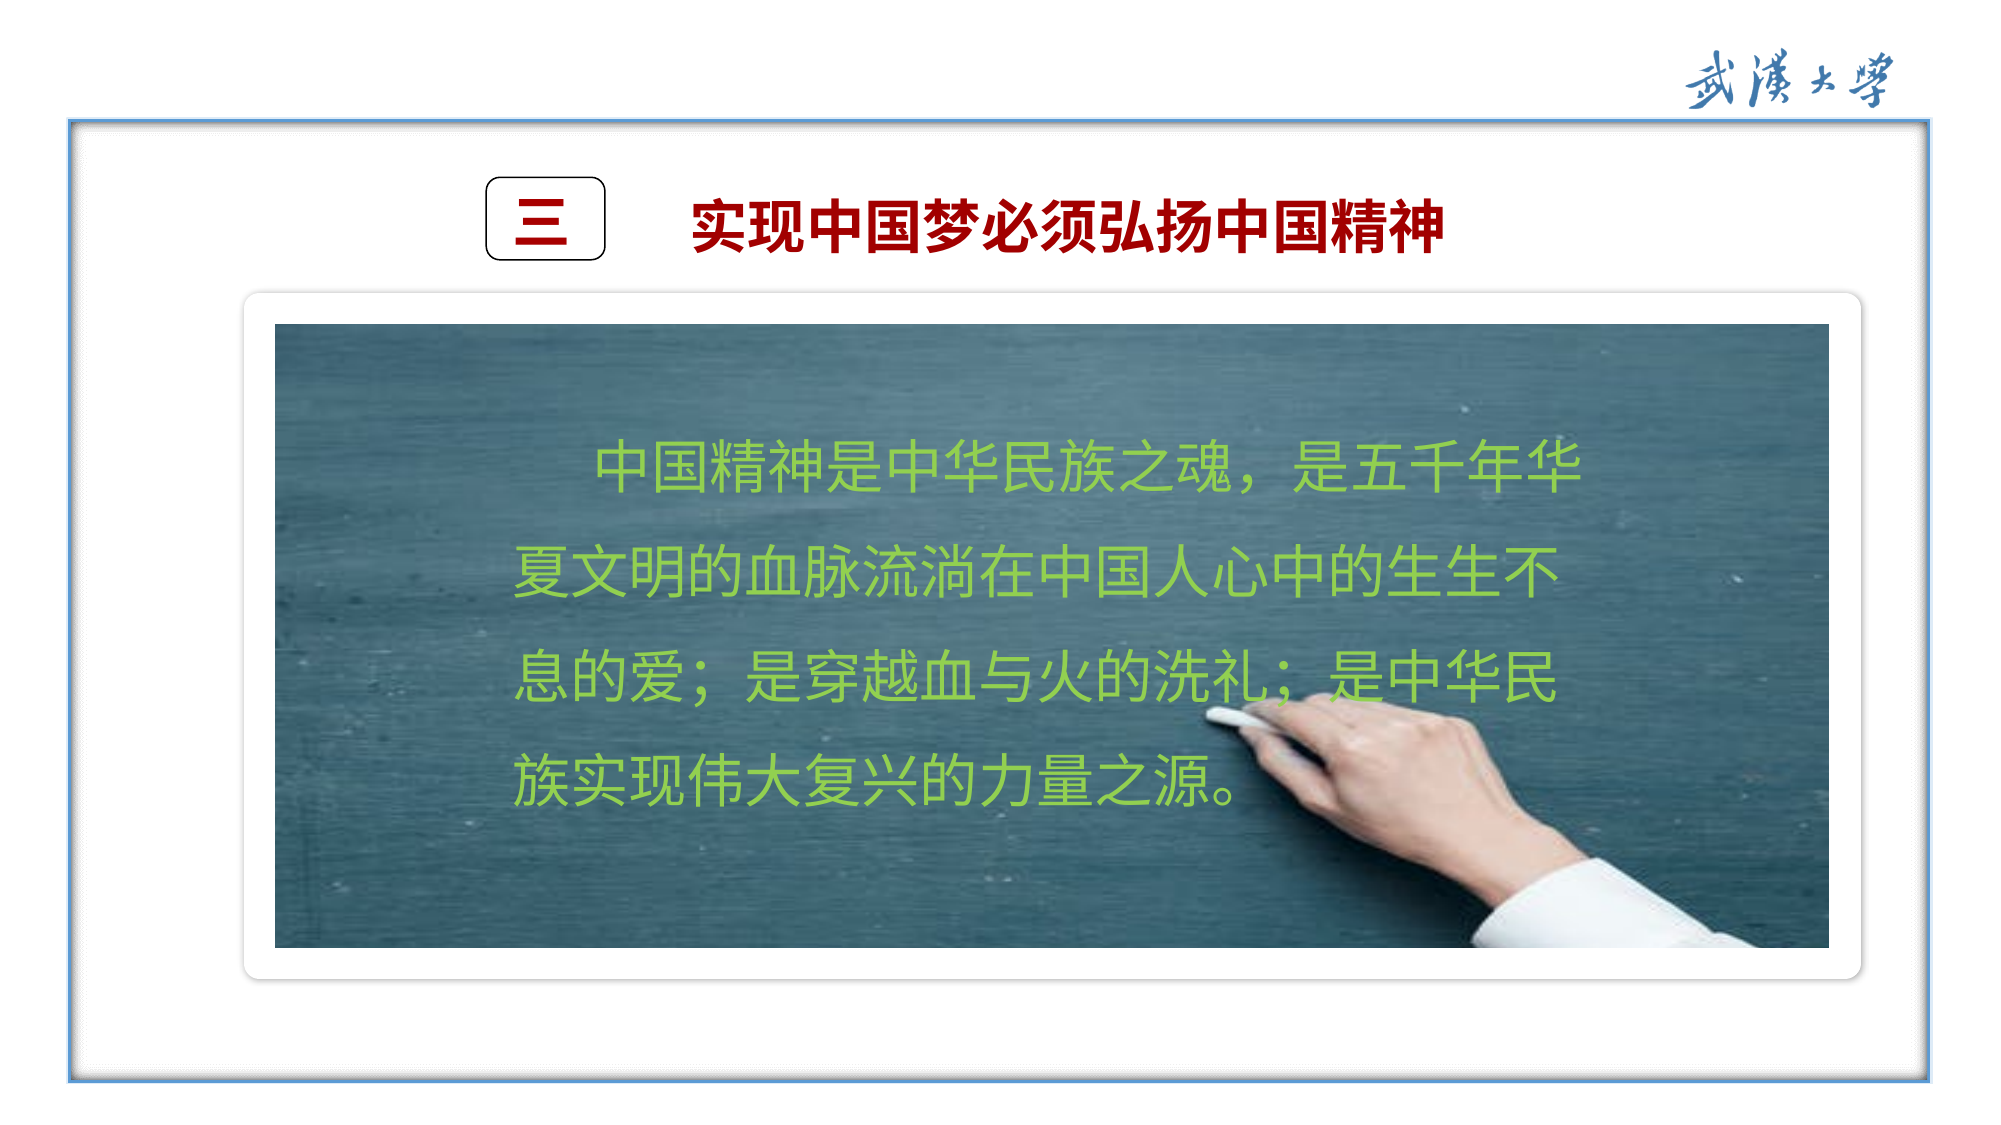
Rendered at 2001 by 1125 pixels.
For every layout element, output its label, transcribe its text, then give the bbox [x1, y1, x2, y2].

text_box [486, 177, 497, 260]
text_box 实现中国梦必须弘扬中国精神 [675, 183, 1632, 267]
picture [66, 117, 1933, 1084]
text_box 三 [497, 177, 605, 263]
